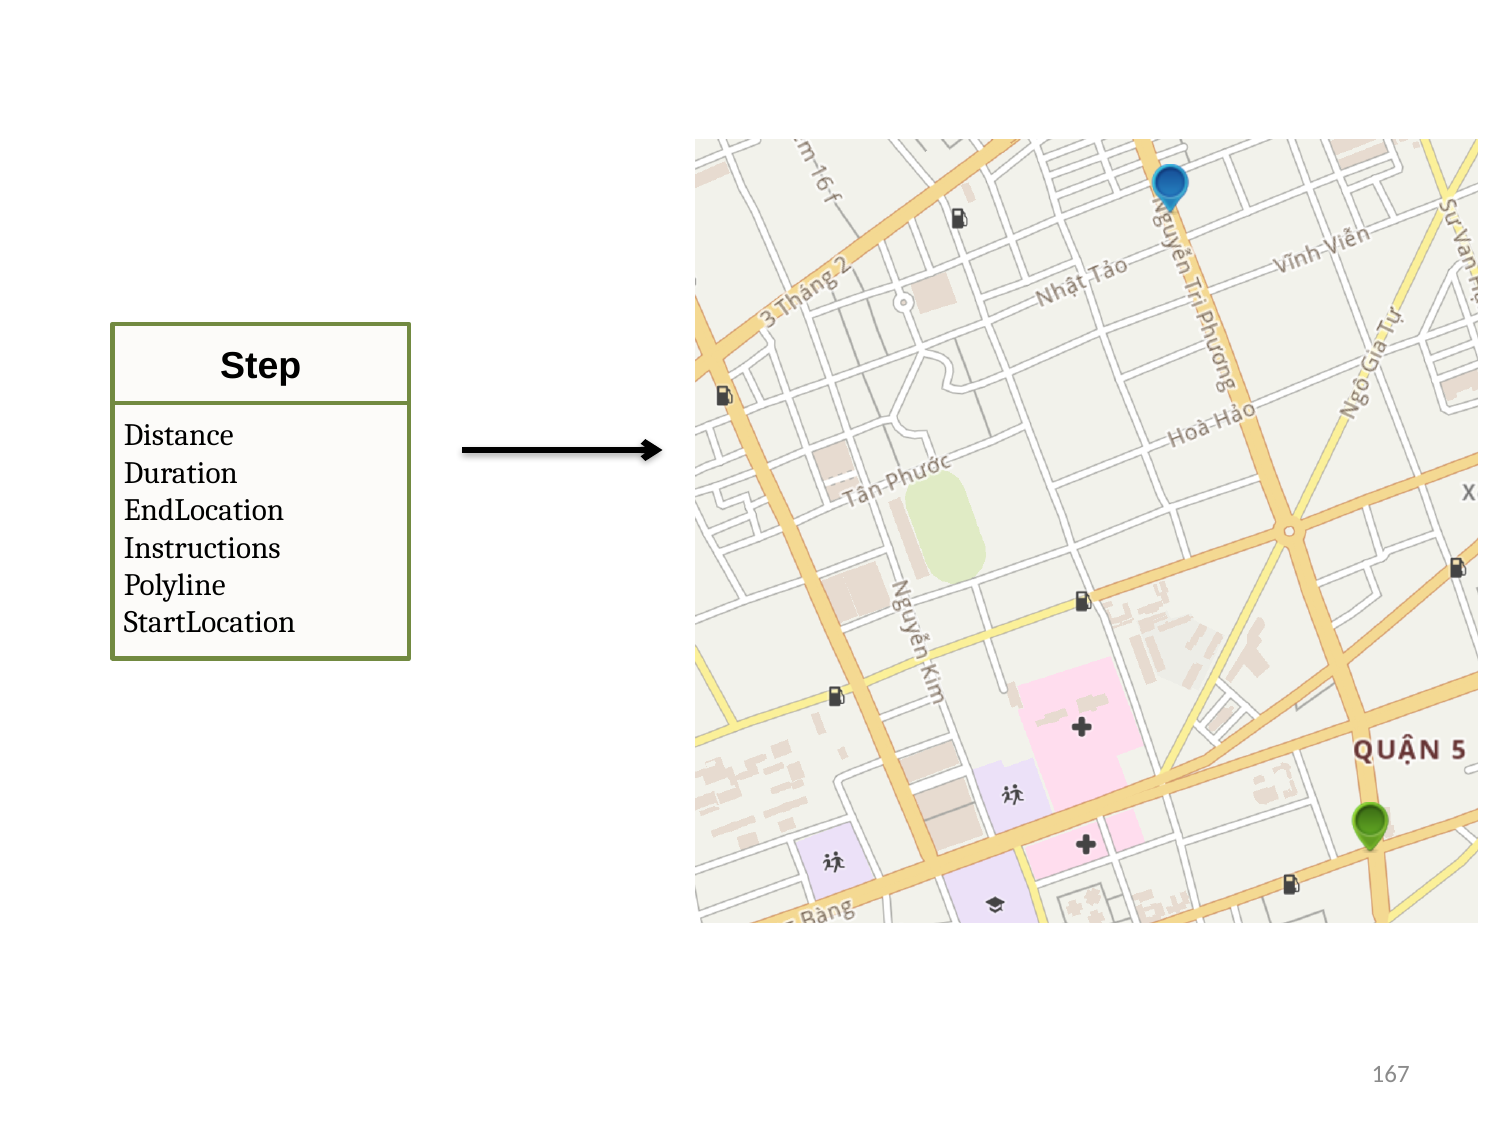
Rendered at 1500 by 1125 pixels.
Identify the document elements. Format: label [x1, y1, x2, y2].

text_box [112, 323, 410, 659]
slide_number [1074, 1042, 1425, 1103]
text_box [694, 139, 1478, 923]
